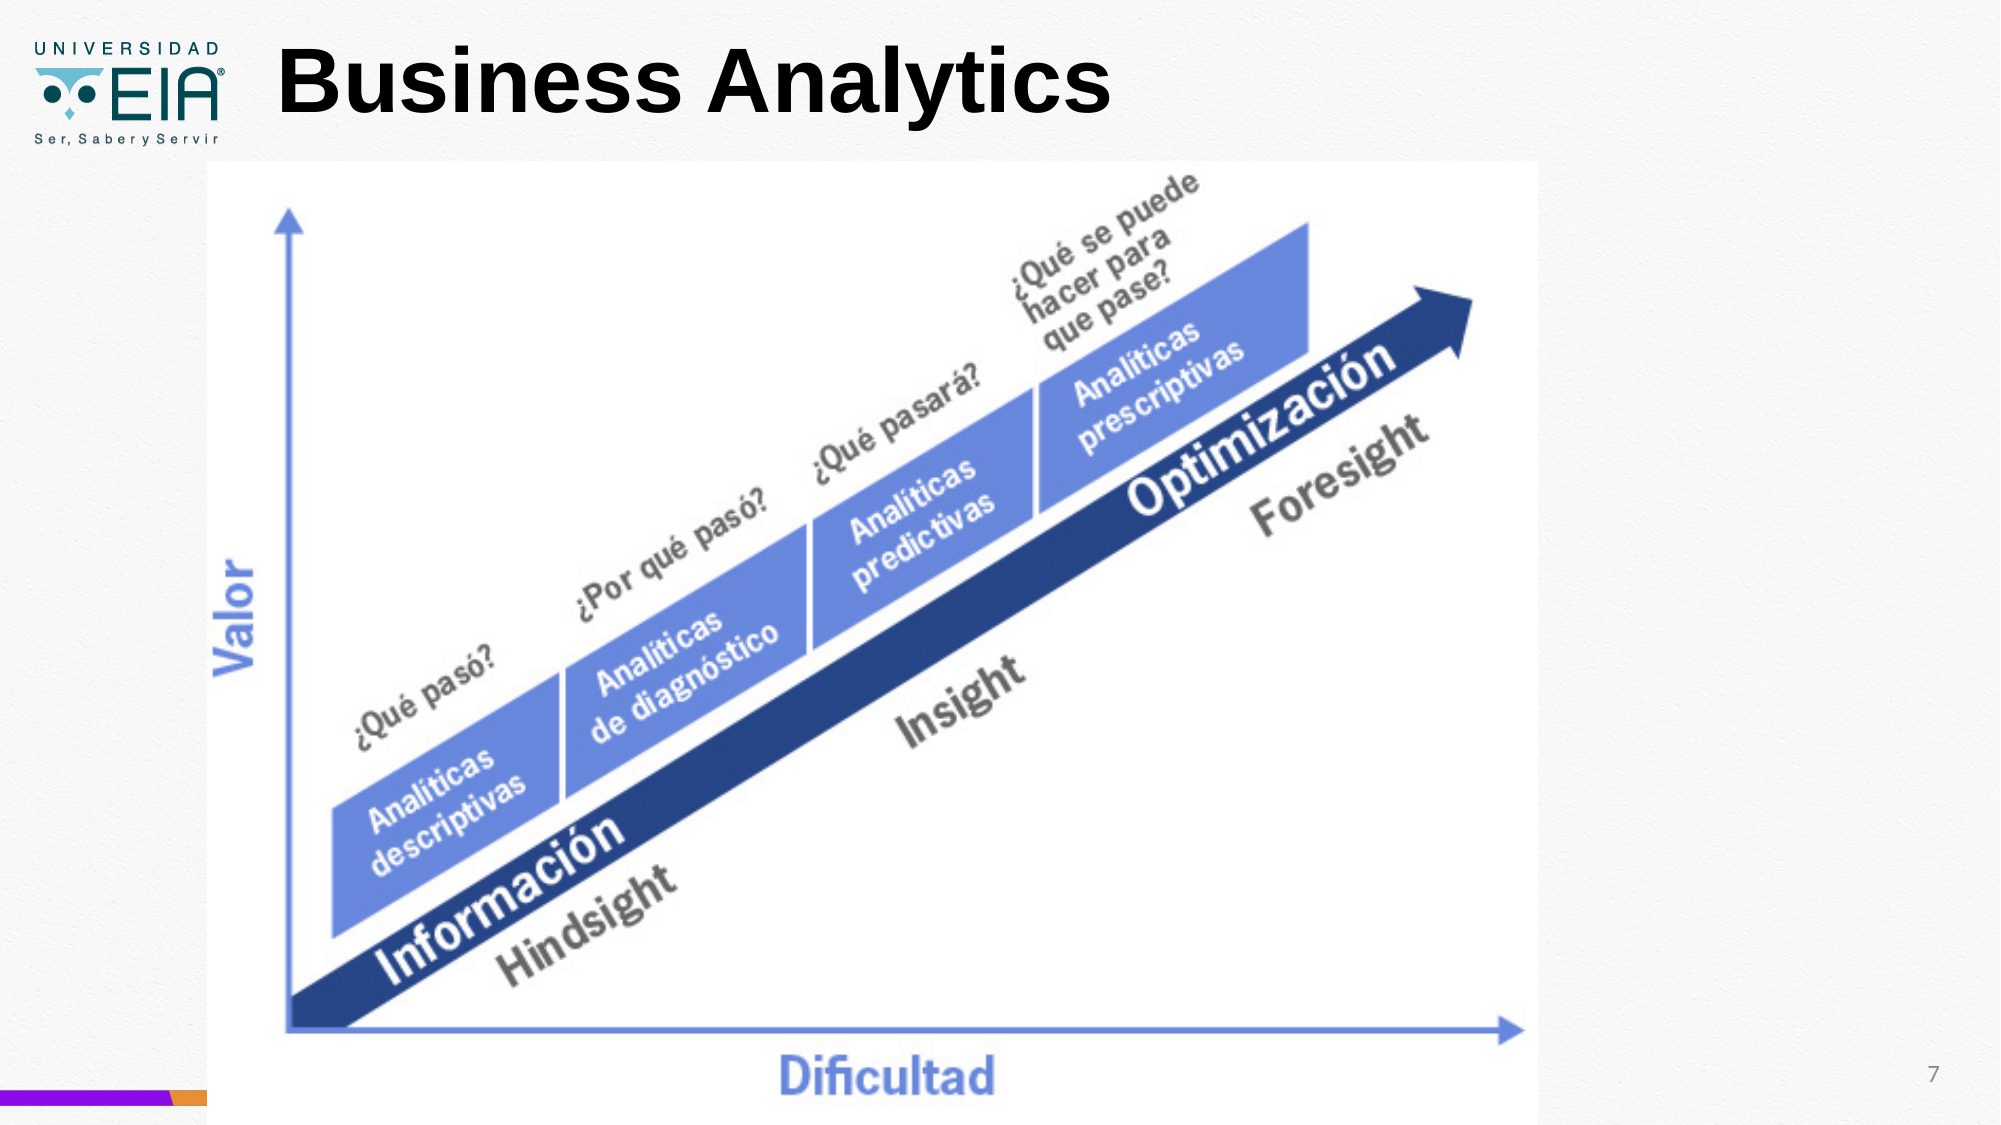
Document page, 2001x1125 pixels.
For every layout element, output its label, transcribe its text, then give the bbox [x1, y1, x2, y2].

slide_number 7 [1539, 1042, 1956, 1103]
title Business Analytics [261, 29, 1956, 247]
picture [0, 0, 2000, 1125]
